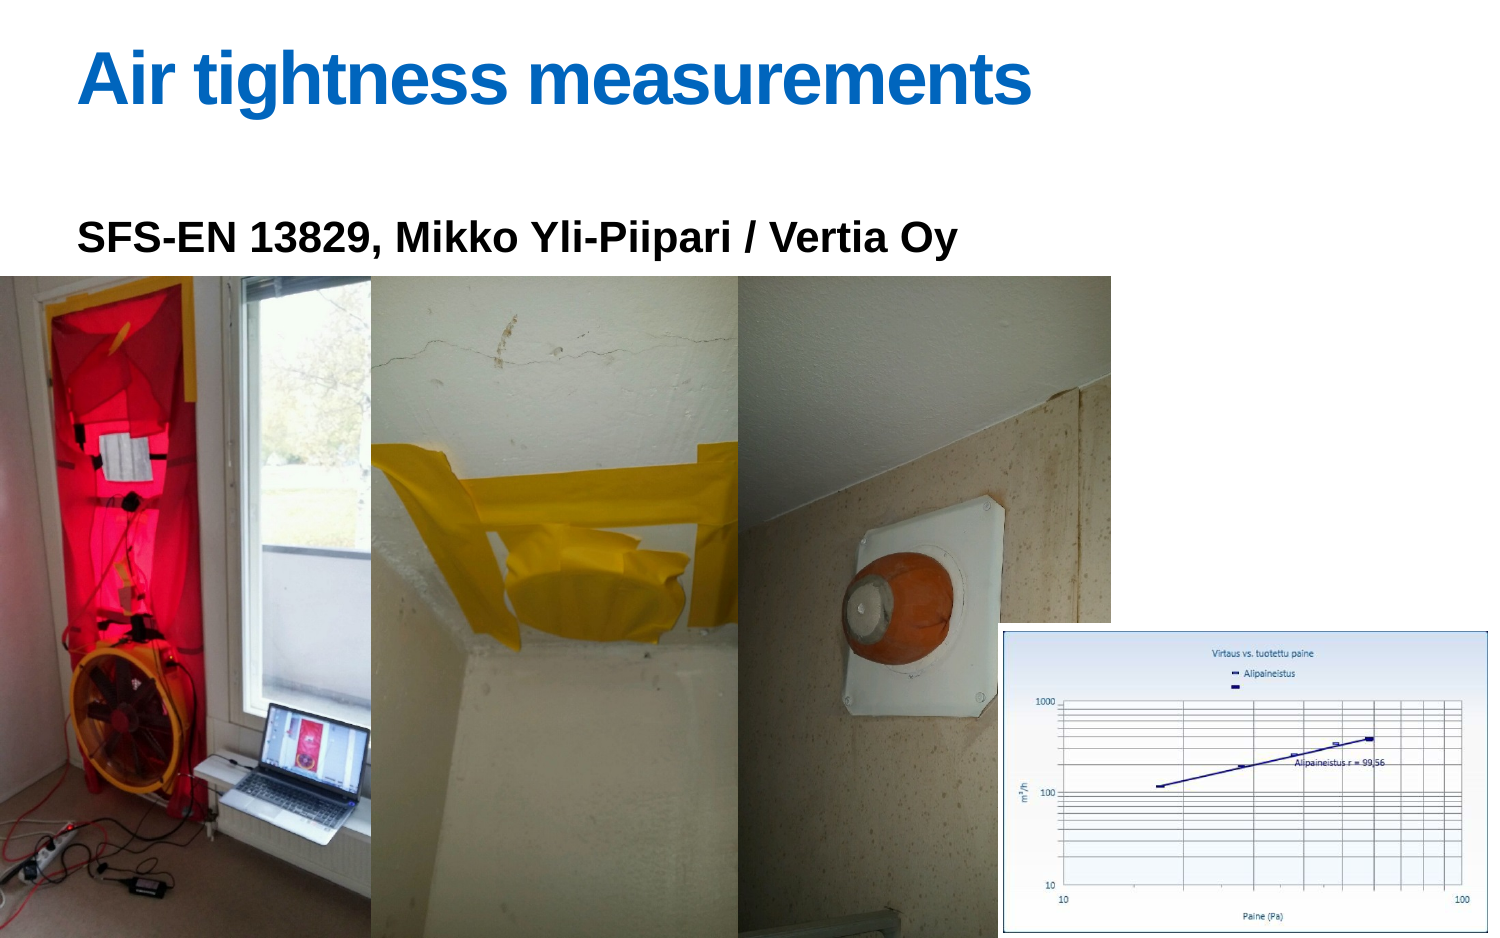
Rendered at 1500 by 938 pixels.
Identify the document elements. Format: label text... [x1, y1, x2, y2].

list SFS-EN 13829, Mikko Yli-Piipari / Vertia Oy [76, 208, 1093, 274]
picture [0, 275, 1500, 938]
title Air tightness measurements [76, 43, 1424, 207]
